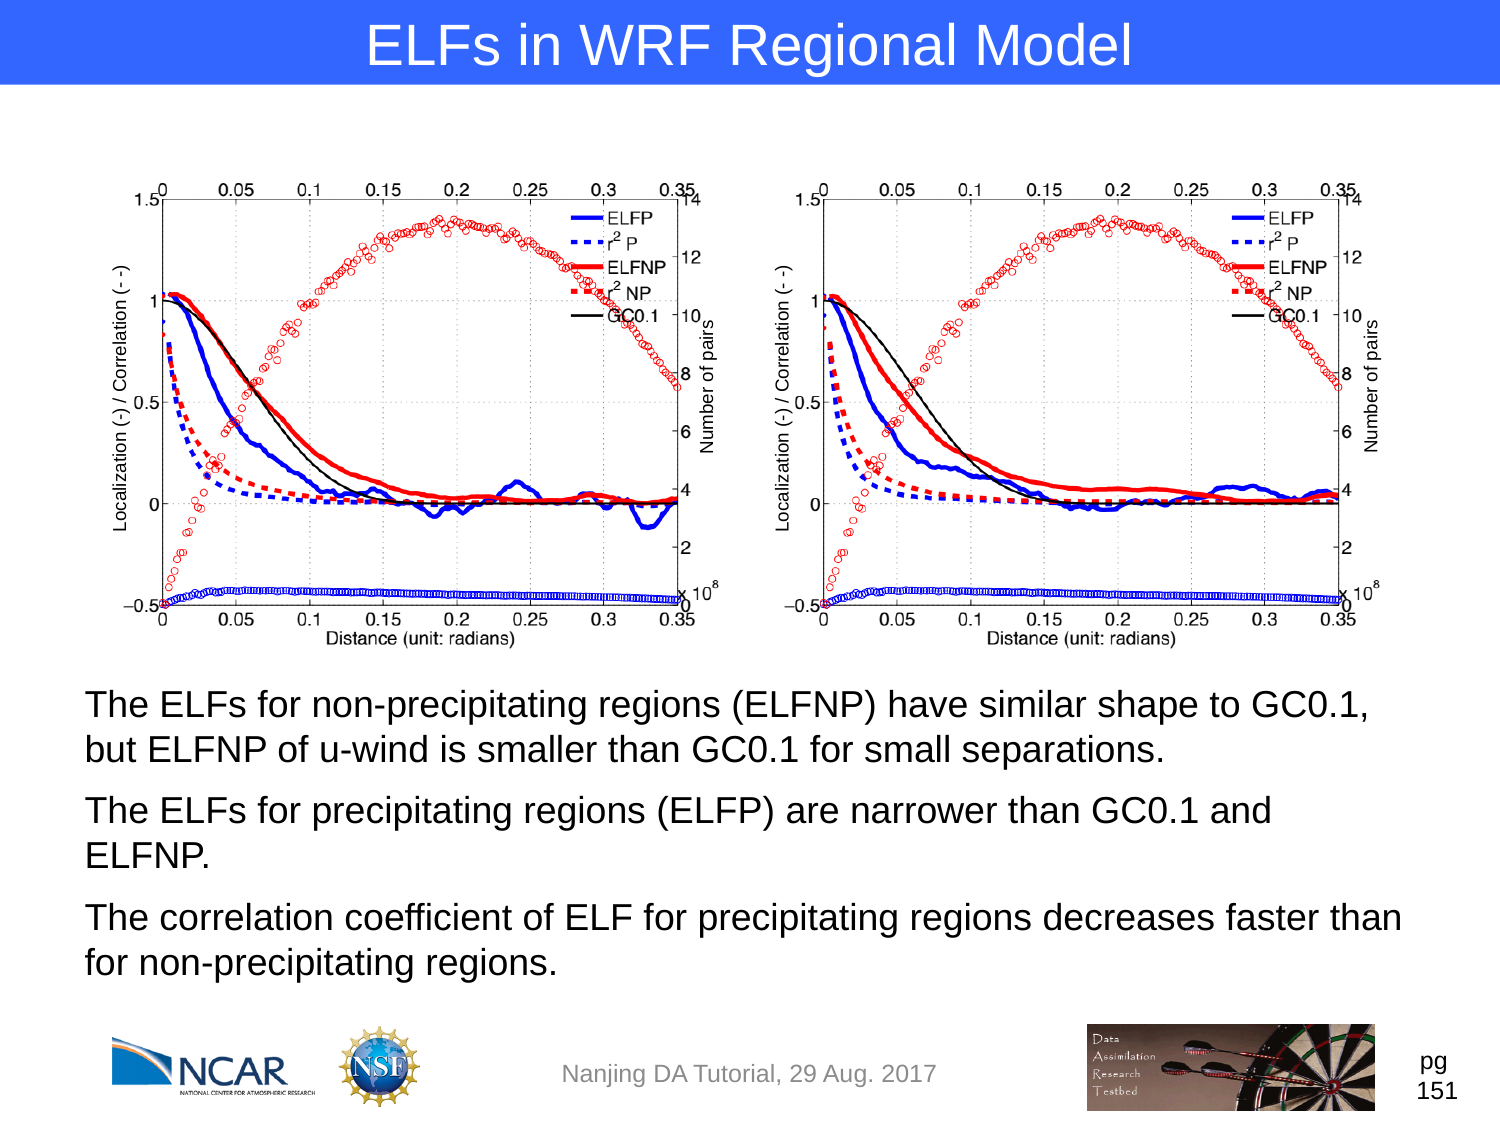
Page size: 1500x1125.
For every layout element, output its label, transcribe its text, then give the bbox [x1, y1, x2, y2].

picture [1087, 1024, 1375, 1111]
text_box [99, 124, 726, 650]
footer Nanjing DA Tutorial, 29 Aug. 2017 [512, 1042, 988, 1103]
text_box ELFs in WRF Regional Model [0, 0, 1500, 85]
picture [337, 1024, 421, 1108]
picture [112, 1037, 315, 1095]
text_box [762, 124, 1390, 650]
text_box The ELFs for non-precipitating regions (ELFNP) have similar shape to GC0.1, but ELFNP of u-wind is smaller than GC0.1 for small separations. The ELFs for precipitating regions (ELFP) are narrower than GC0.1 and ELFNP. The correlation coefficient of ELF for precipitating regions decreases faster than for non-precipitating regions. [69, 672, 1420, 943]
